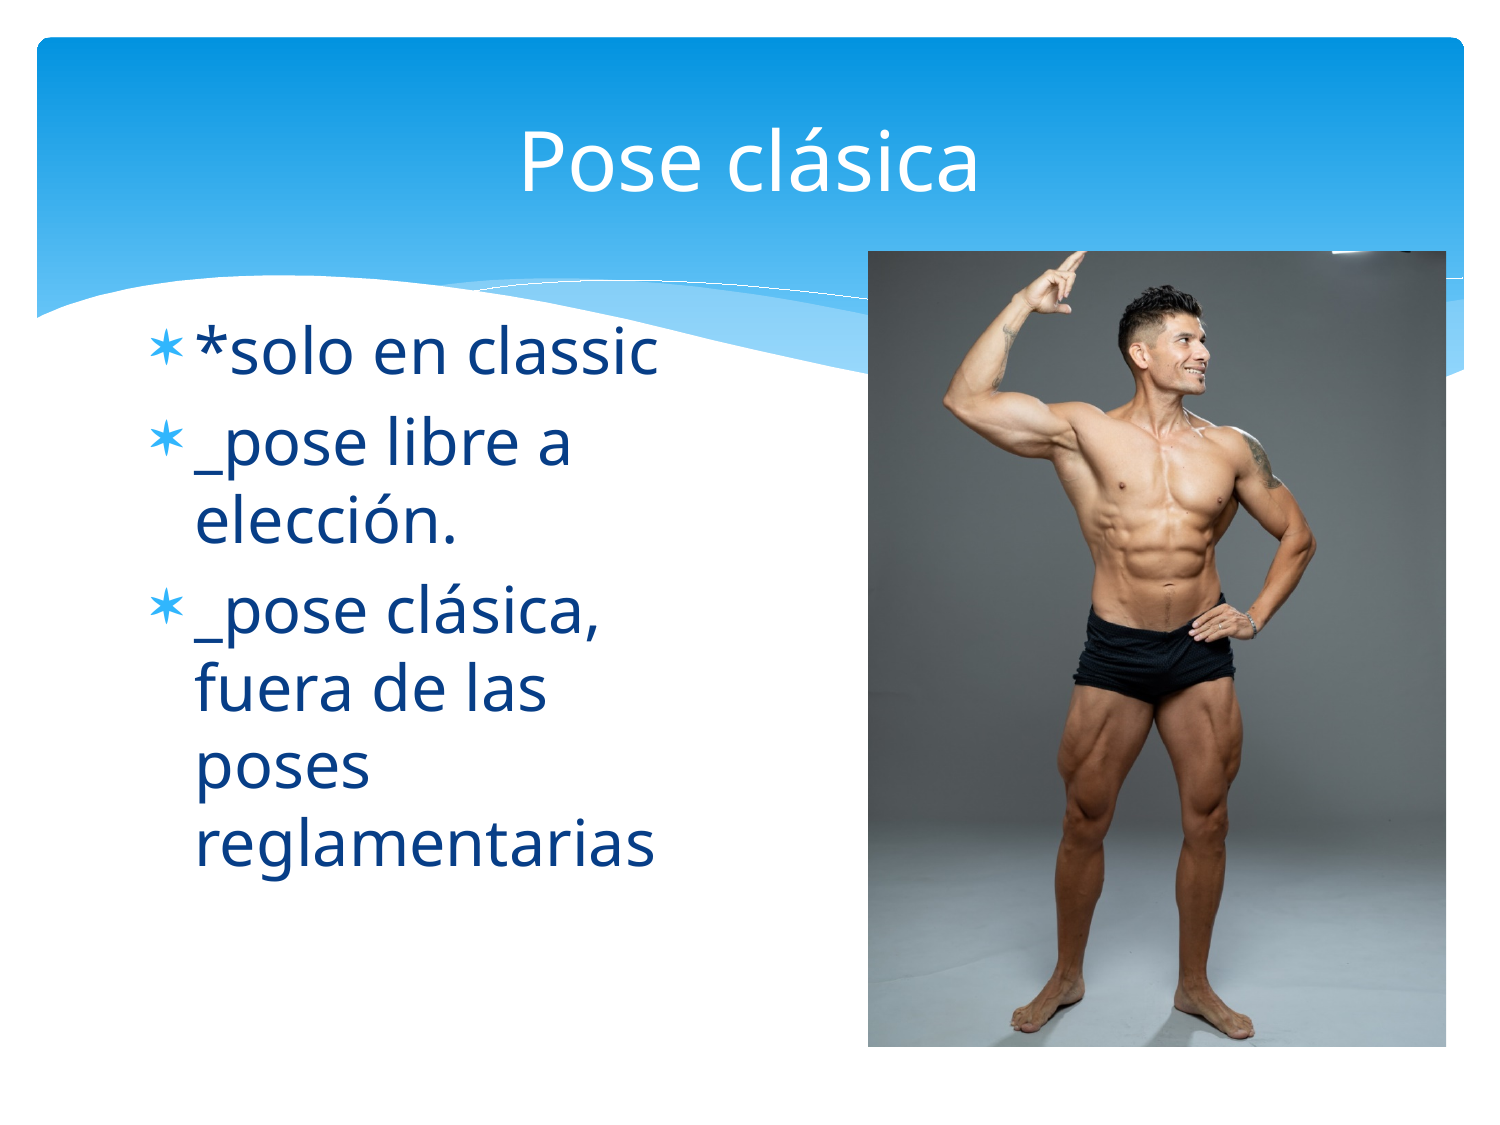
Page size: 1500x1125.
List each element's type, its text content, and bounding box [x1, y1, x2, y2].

list *solo en classic _pose libre a elección. _pose clásica, fuera de las poses reglamentarias [135, 302, 704, 890]
picture [867, 250, 1447, 1047]
title Pose clásica [75, 55, 1425, 261]
